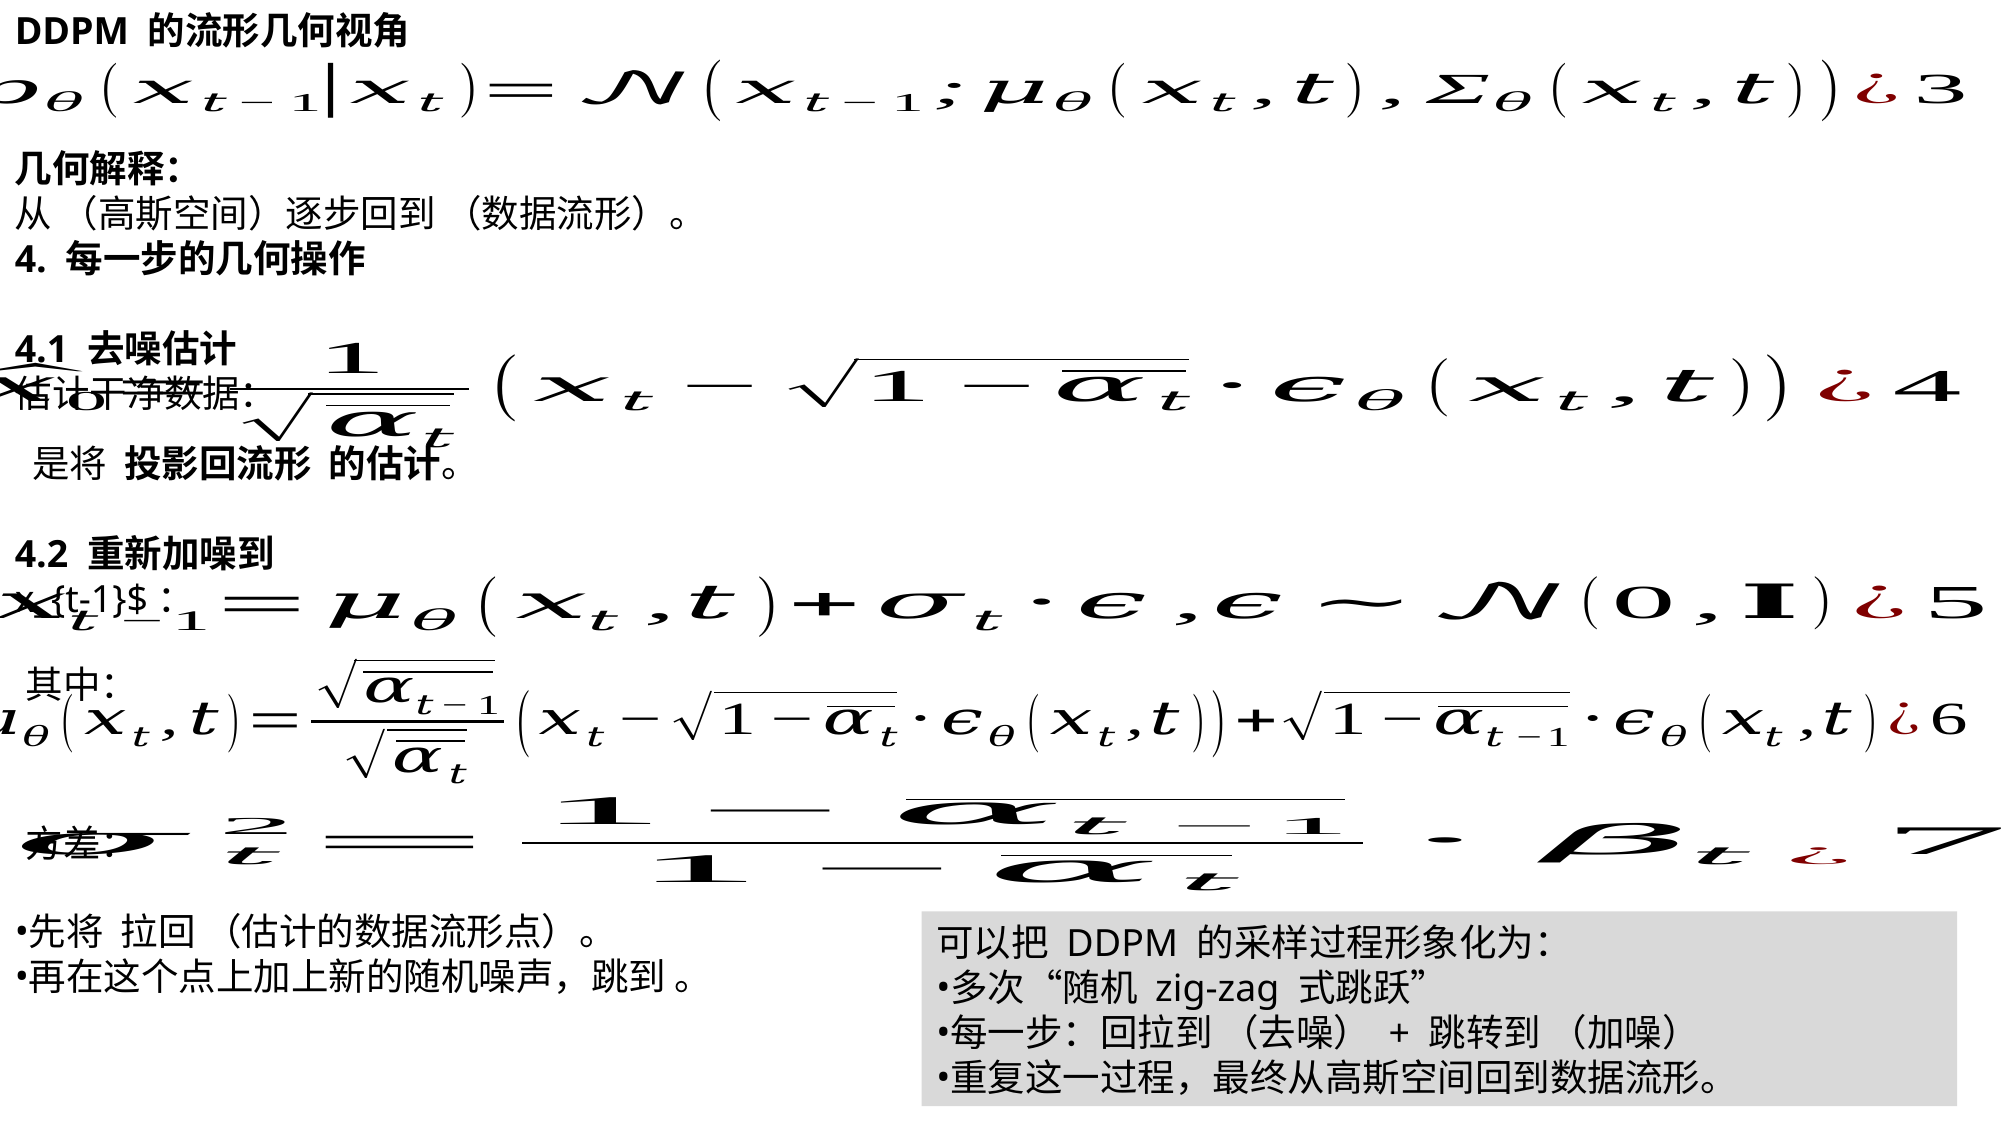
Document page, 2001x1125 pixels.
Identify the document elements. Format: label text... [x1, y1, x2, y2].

text_box 方差： [10, 812, 2000, 873]
text_box DDPM 的流形几何视角 [0, 0, 2000, 60]
text_box 其中： [10, 653, 2000, 714]
